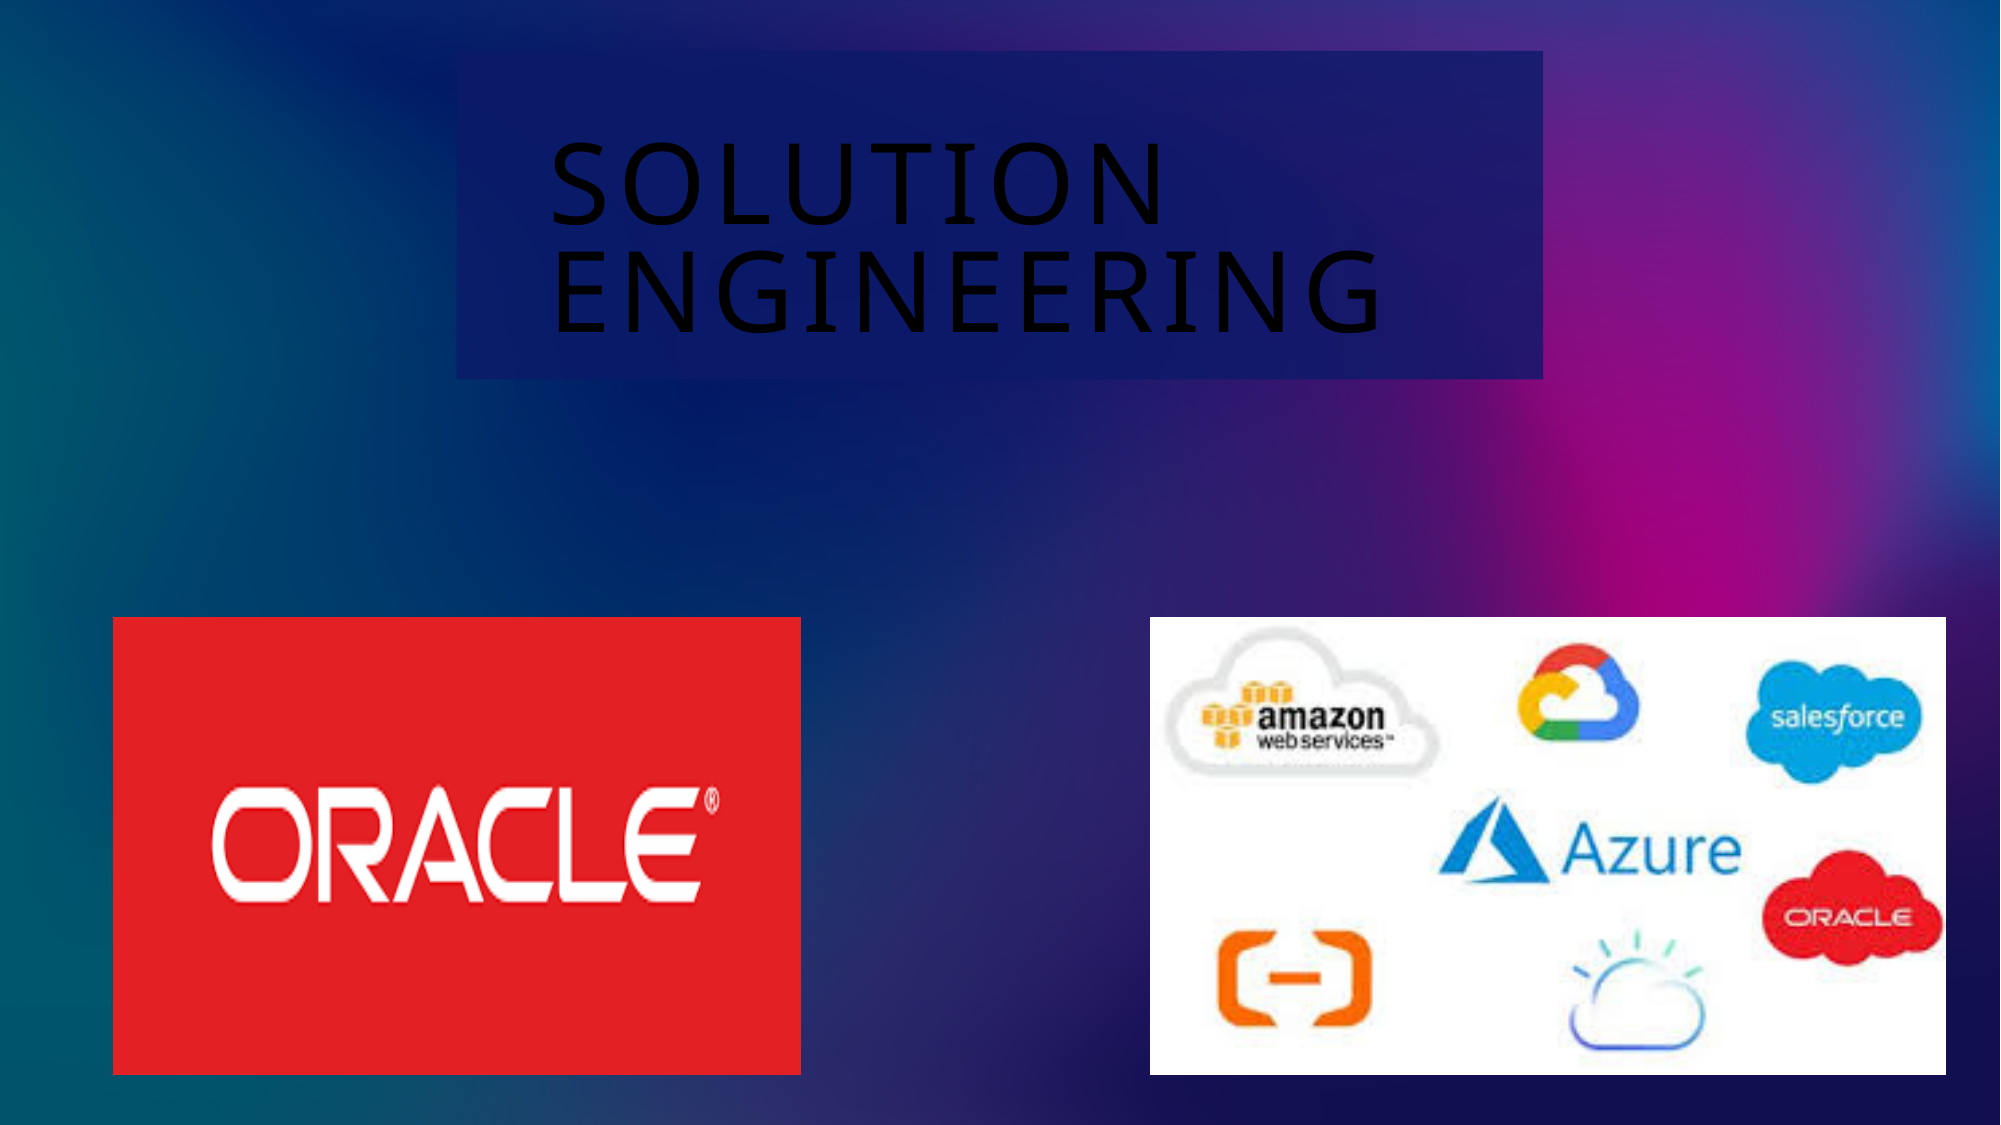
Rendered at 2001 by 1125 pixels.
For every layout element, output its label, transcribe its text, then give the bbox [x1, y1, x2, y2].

title Solution Engineering [456, 50, 1544, 380]
picture [0, 0, 2000, 1125]
